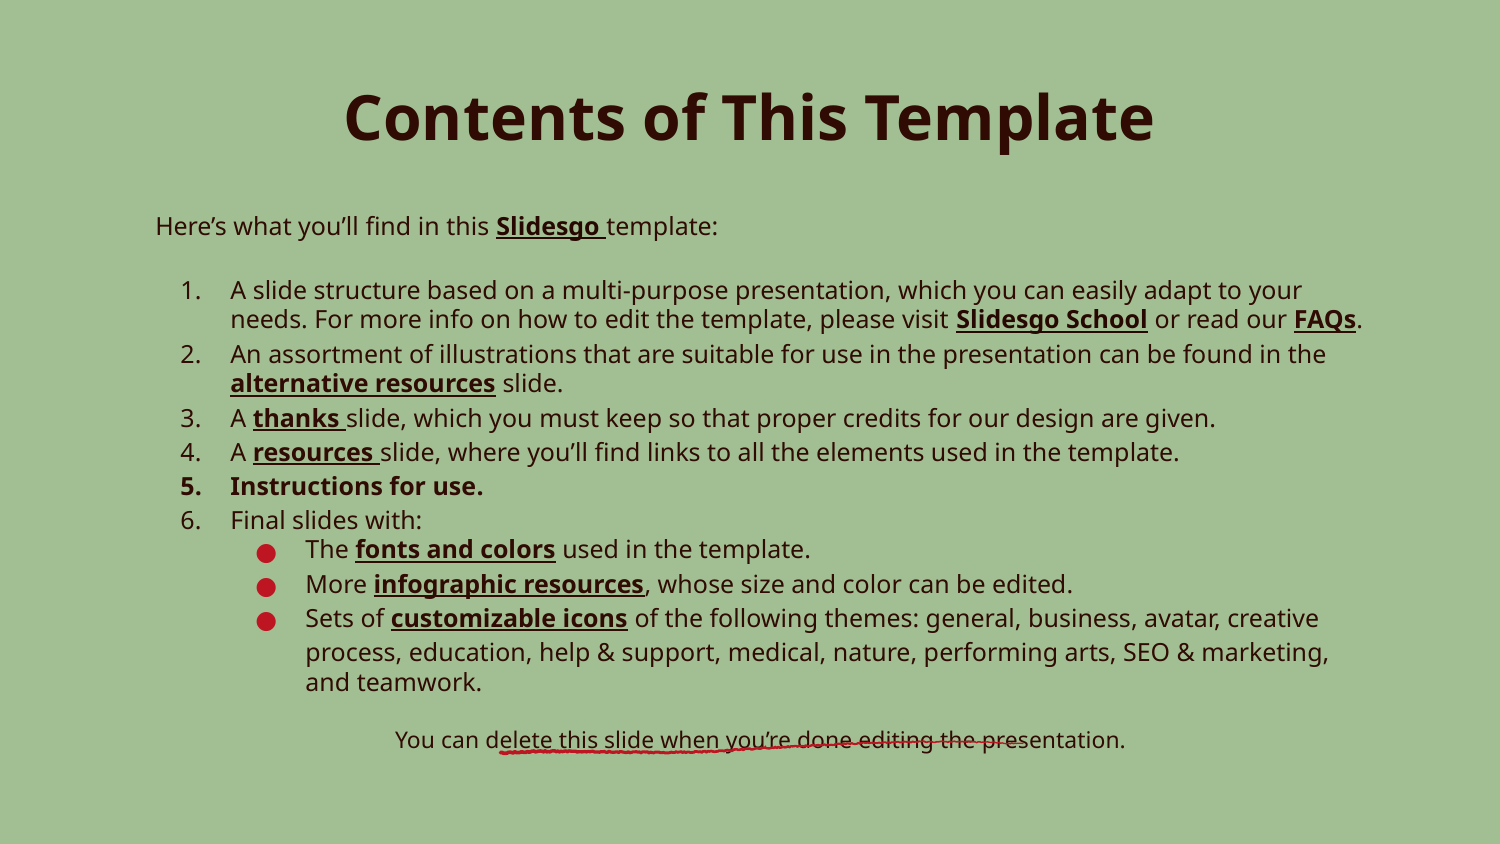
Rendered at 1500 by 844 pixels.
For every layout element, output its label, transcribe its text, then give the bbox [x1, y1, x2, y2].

list Here’s what you’ll find in this Slidesgo template: A slide structure based on a multi-purpose presentation, which you can easily adapt to your needs. For more info on how to edit the template, please visit Slidesgo School or read our FAQs. An assortment of illustrations that are suitable for use in the presentation can be found in the alternative resources slide. A thanks slide, which you must keep so that proper credits for our design are given. A resources slide, where you’ll find links to all the elements used in the template. Instructions for use. Final slides with: The fonts and colors used in the template. More infographic resources, whose size and color can be edited. Sets of customizable icons of the following themes: general, business, avatar, creative process, education, help & support, medical, nature, performing arts, SEO & marketing, and teamwork. You can delete this slide when you’re done editing the presentation. [140, 195, 1382, 844]
text_box [498, 740, 1024, 756]
title Contents of This Template [129, 62, 1371, 167]
